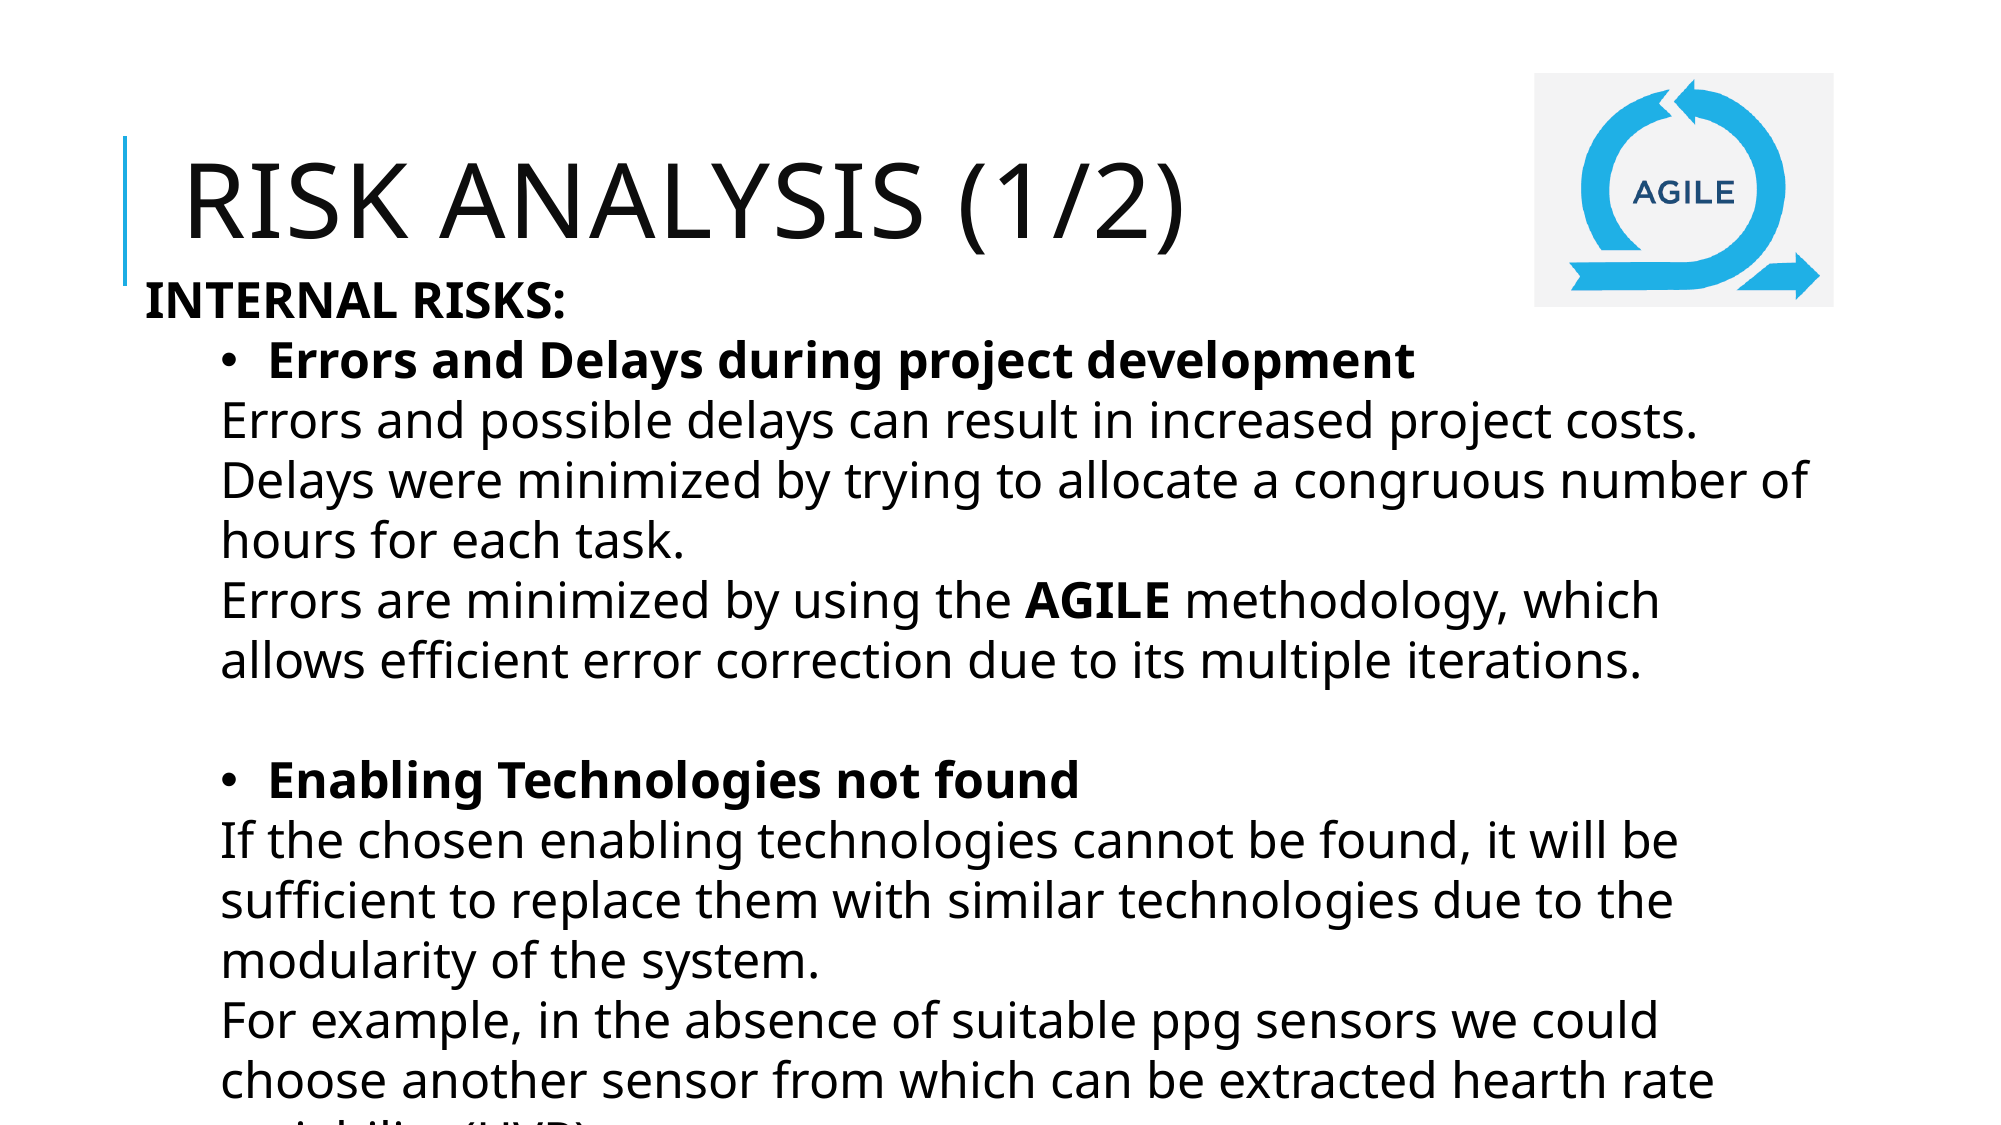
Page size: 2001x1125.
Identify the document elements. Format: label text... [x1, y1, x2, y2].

picture [1533, 73, 1834, 307]
text_box INTERNAL RISKS: Errors and Delays during project development Errors and possible delays can result in increased project costs. Delays were minimized by trying to allocate a congruous number of hours for each task. Errors are minimized by using the AGILE methodology, which allows efficient error correction due to its multiple iterations. Enabling Technologies not found If the chosen enabling technologies cannot be found, it will be sufficient to replace them with similar technologies due to the modularity of the system. For example, in the absence of suitable ppg sensors we could choose another sensor from which can be extracted hearth rate variability (HVR). [130, 261, 1834, 1125]
title RISK ANALYSIS (1/2) [166, 85, 1527, 261]
